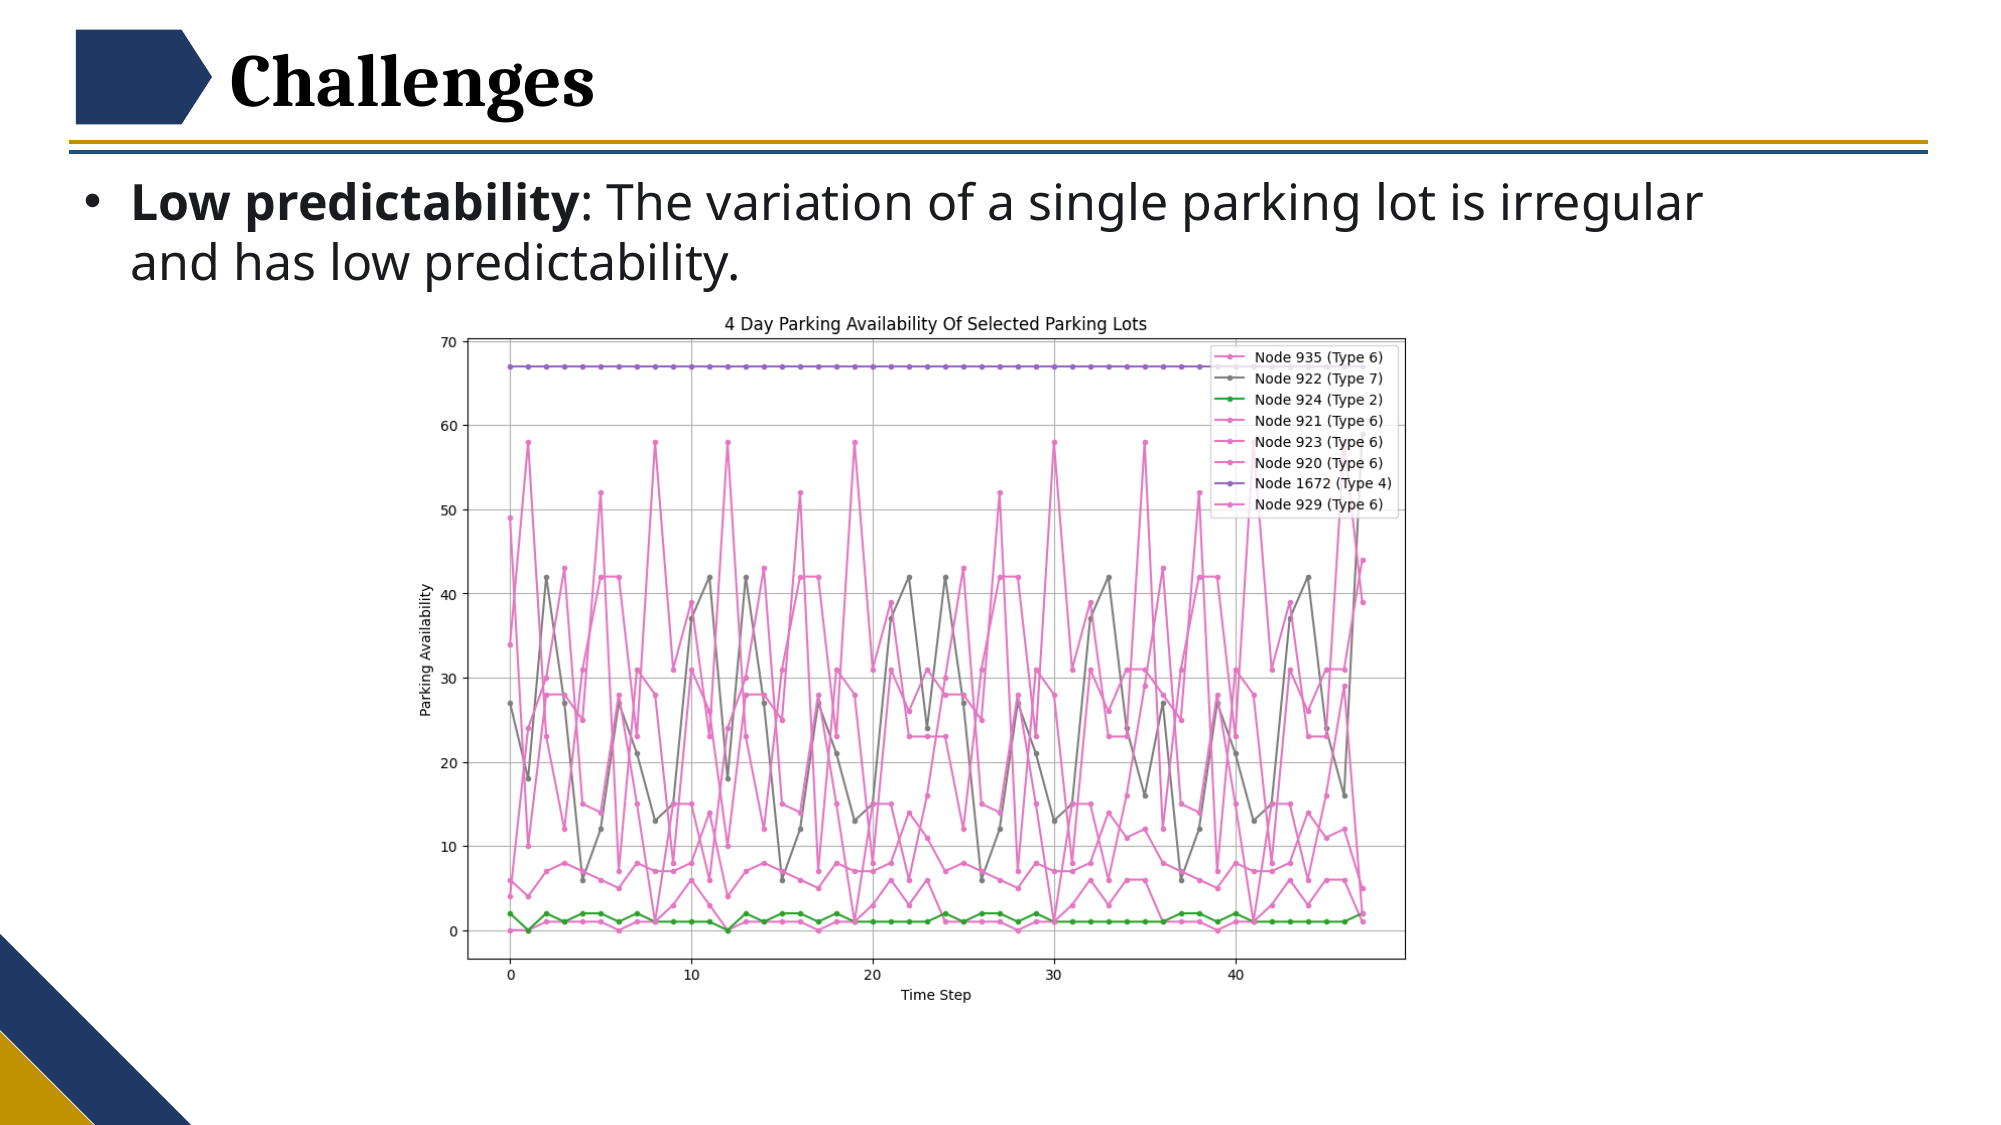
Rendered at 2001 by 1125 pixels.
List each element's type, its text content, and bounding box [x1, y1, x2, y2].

text_box Low predictability: The variation of a single parking lot is irregular and has low predictability. [69, 143, 1755, 151]
text_box Low predictability: The variation of a single parking lot is irregular and has low predictability. [69, 153, 1755, 388]
text_box Challenges [203, 23, 623, 103]
text_box [0, 932, 193, 1125]
text_box [74, 28, 203, 103]
text_box [0, 1029, 96, 1125]
text_box Low predictability: The variation of a single parking lot is irregular and has low predictability. [69, 103, 1755, 141]
picture [410, 306, 1414, 1012]
